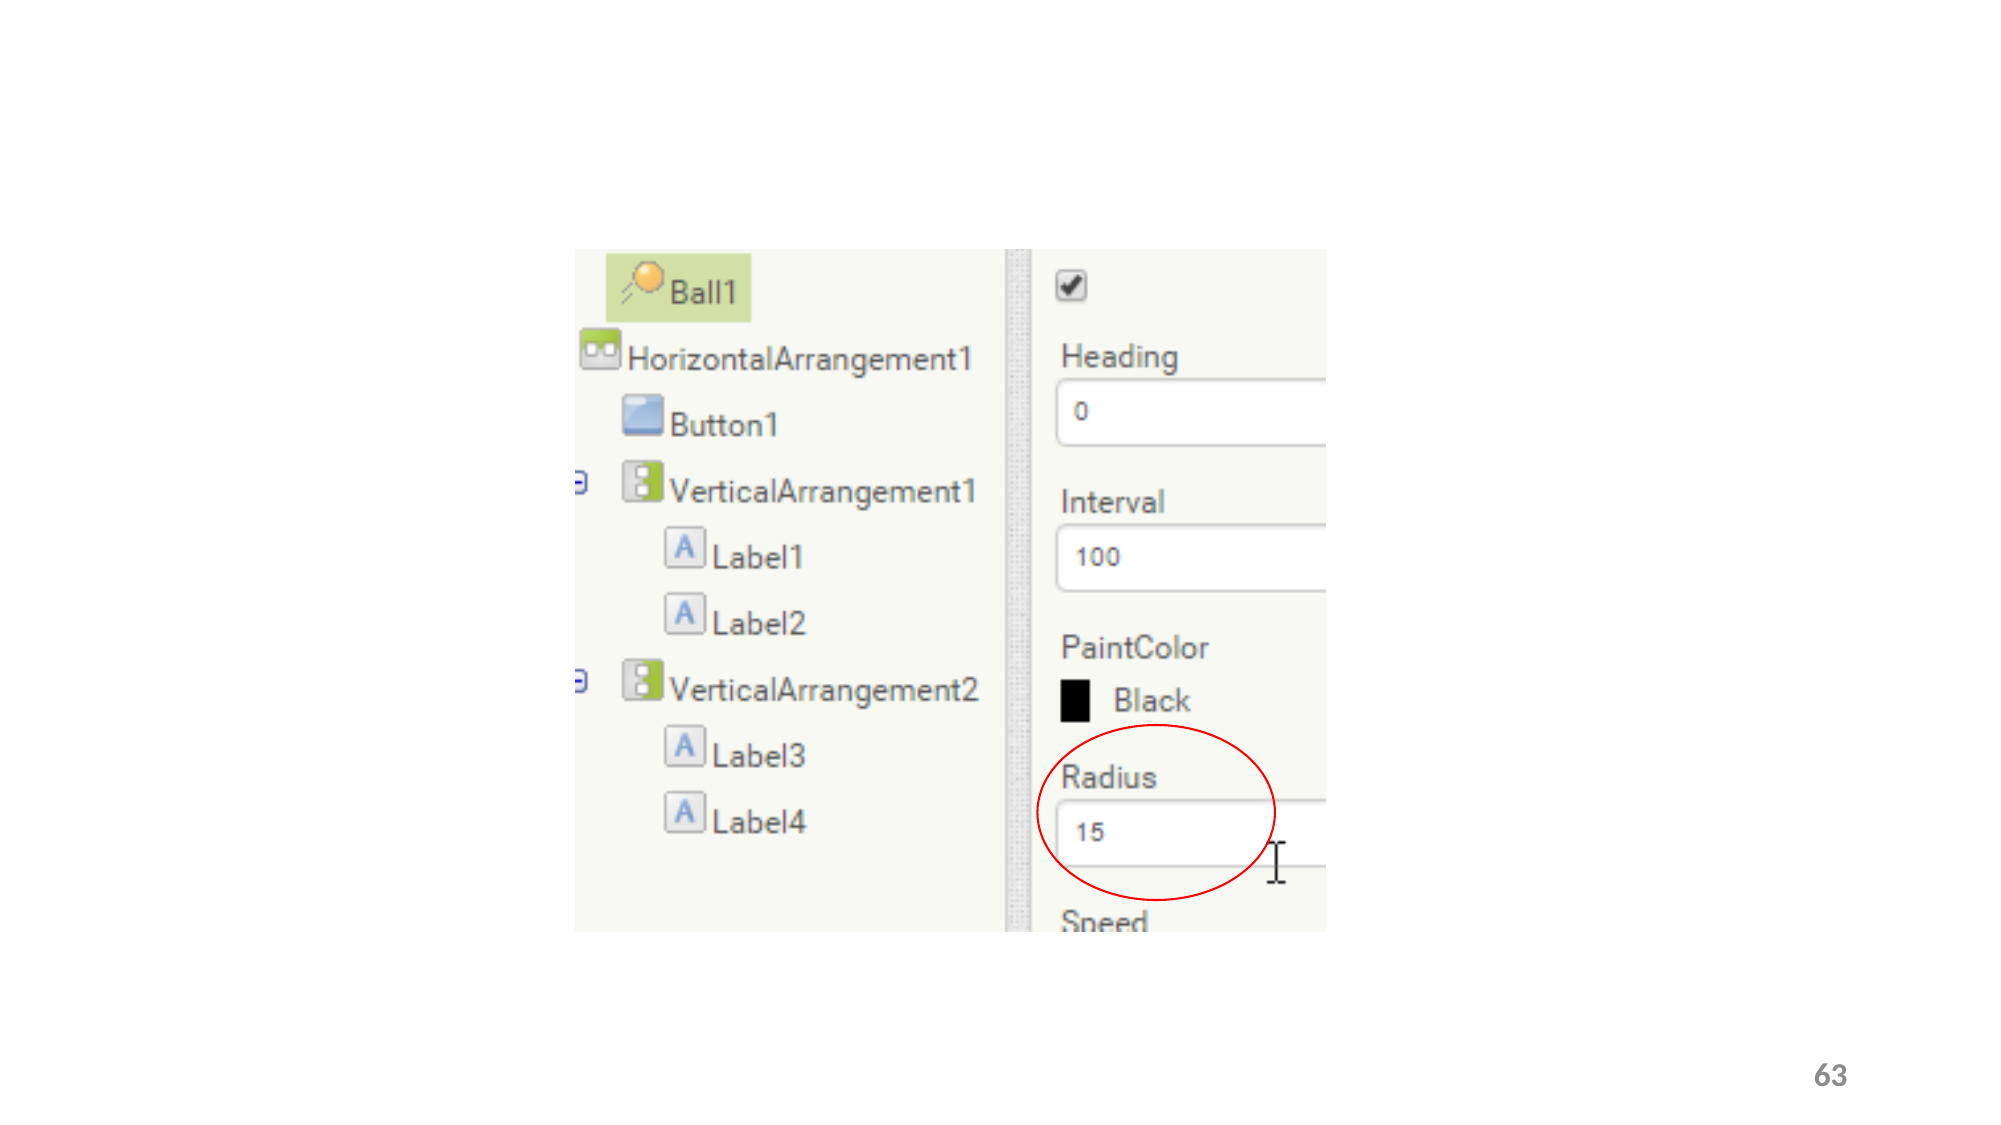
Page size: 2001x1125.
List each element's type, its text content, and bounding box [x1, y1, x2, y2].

picture [574, 249, 1326, 932]
slide_number 63 [1412, 1042, 1863, 1103]
